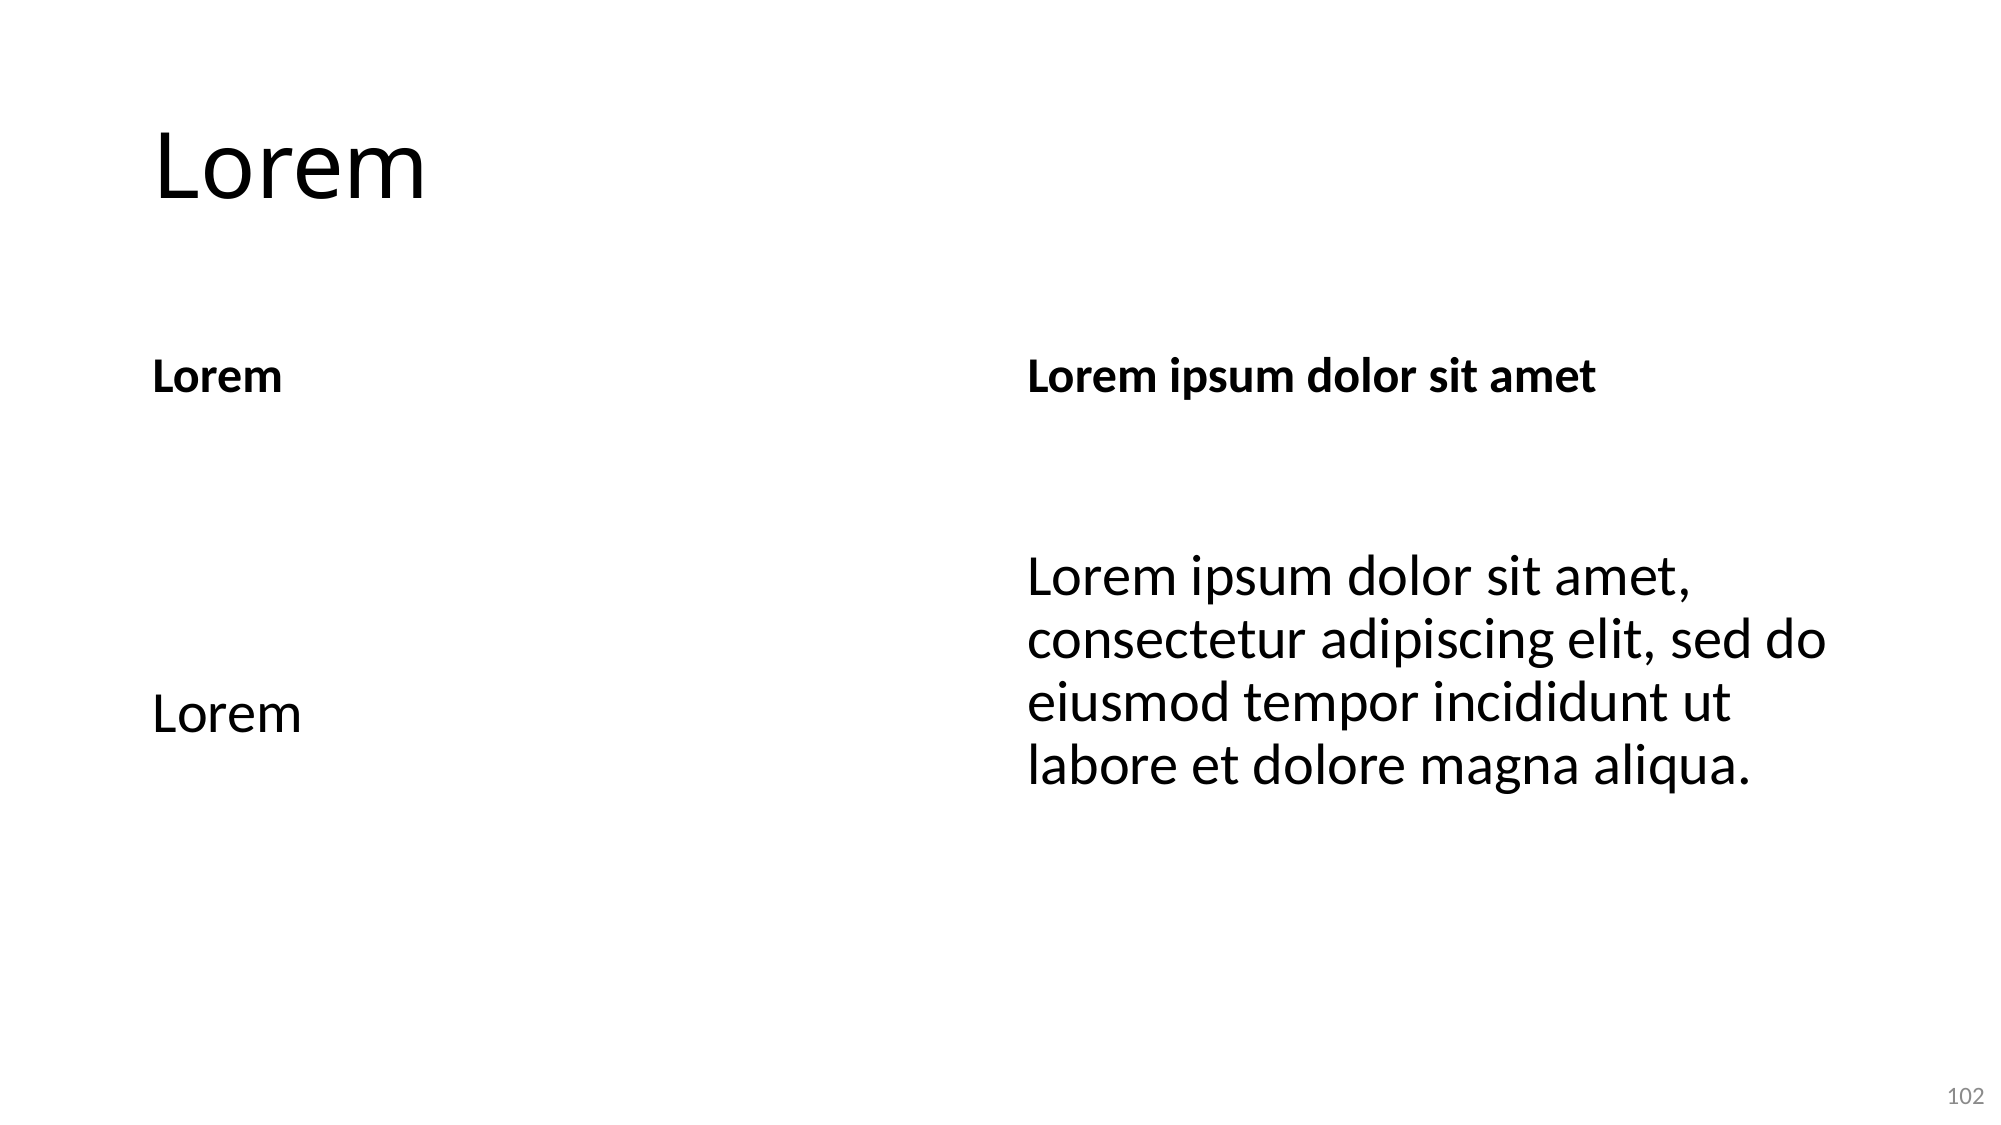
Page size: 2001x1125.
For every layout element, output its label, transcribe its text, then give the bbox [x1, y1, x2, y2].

list Lorem ipsum dolor sit amet [1012, 275, 1863, 410]
list Lorem [137, 410, 984, 1016]
title Lorem [137, 59, 1863, 278]
list Lorem [137, 275, 984, 410]
list Lorem ipsum dolor sit amet, consectetur adipiscing elit, sed do eiusmod tempor incididunt ut labore et dolore magna aliqua. [1012, 410, 1863, 1016]
slide_number 102 [1902, 1065, 2000, 1125]
